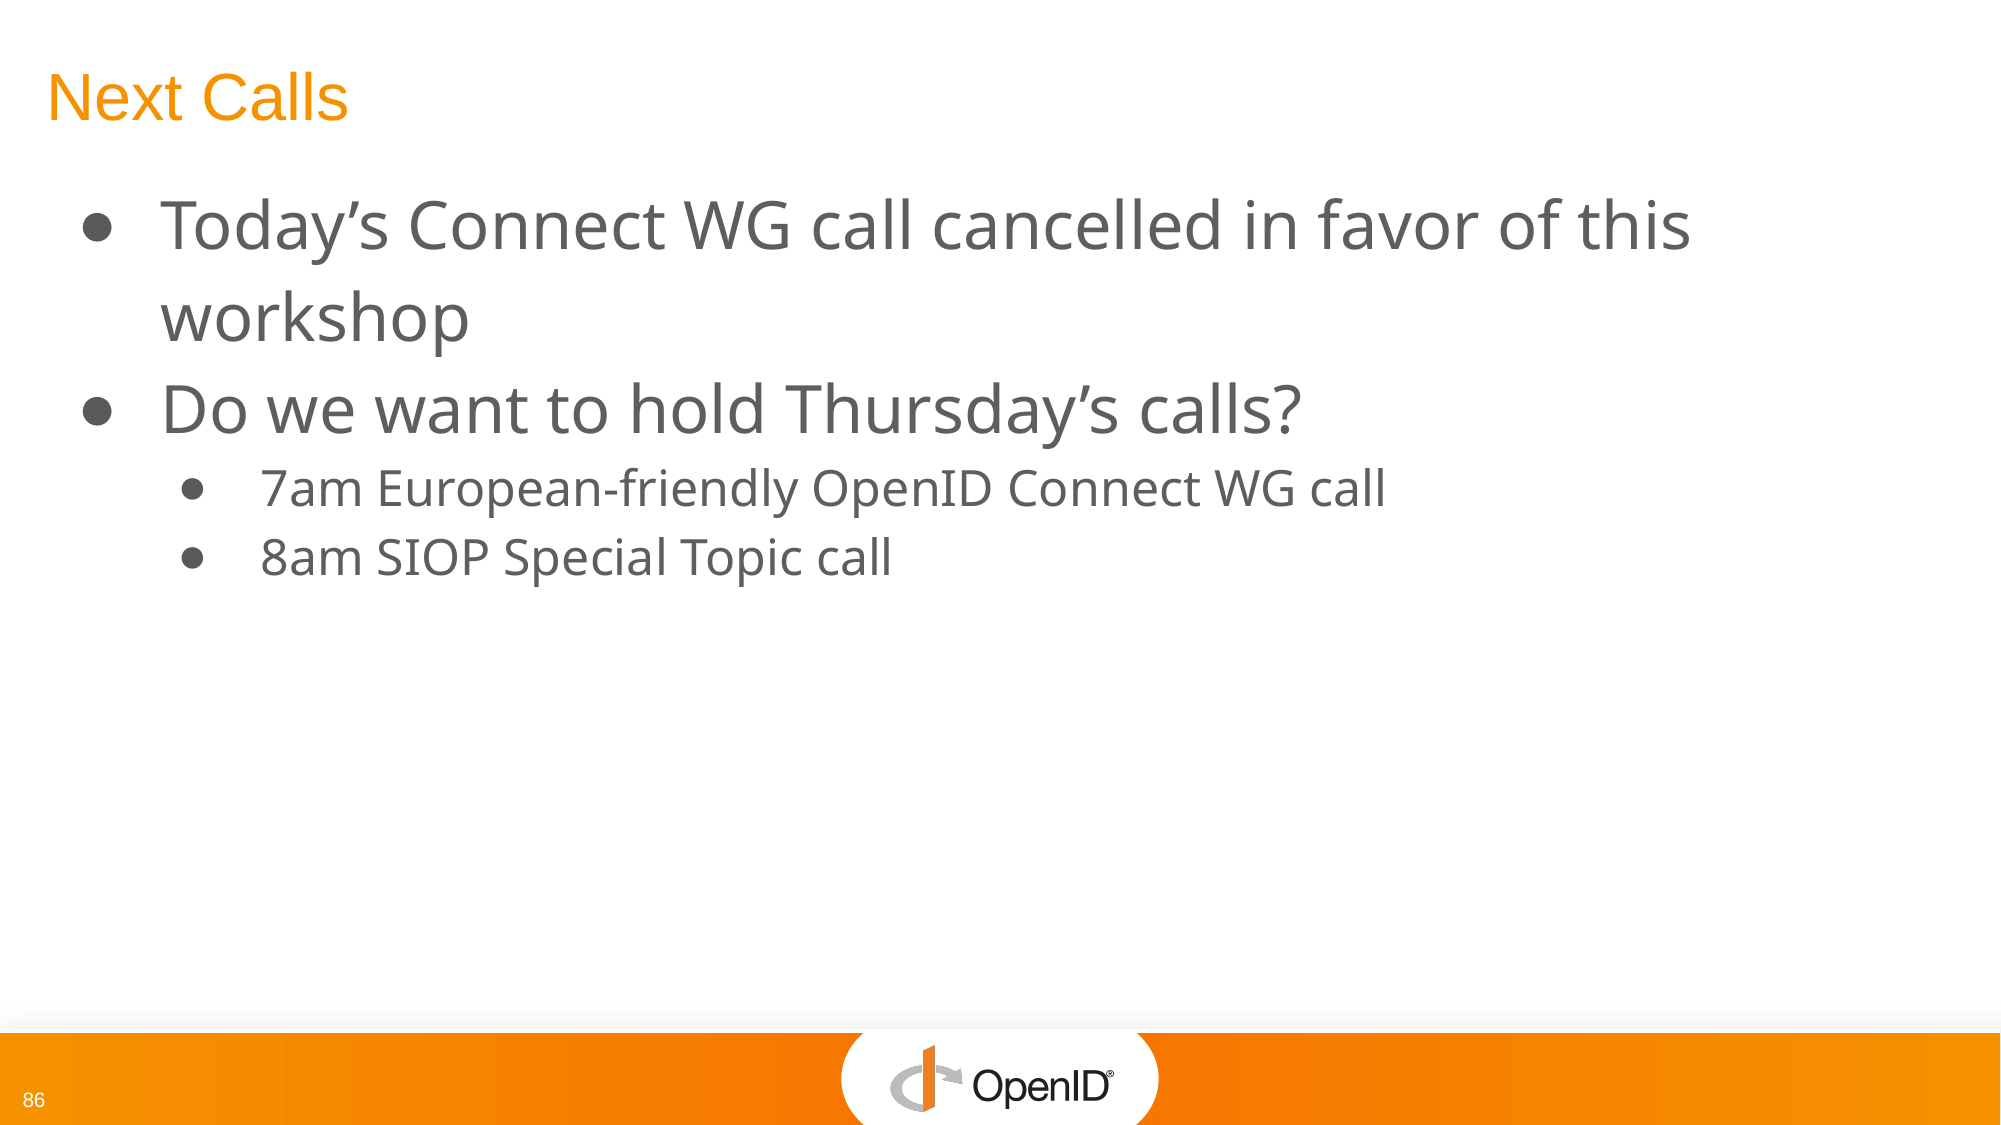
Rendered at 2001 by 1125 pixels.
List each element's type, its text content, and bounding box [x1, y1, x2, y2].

picture [873, 1060, 1127, 1125]
title Next Calls [46, 49, 1954, 142]
list Today’s Connect WG call cancelled in favor of this workshop Do we want to hold Thursday’s calls? 7am European-friendly OpenID Connect WG call 8am SIOP Special Topic call [46, 164, 1954, 1060]
